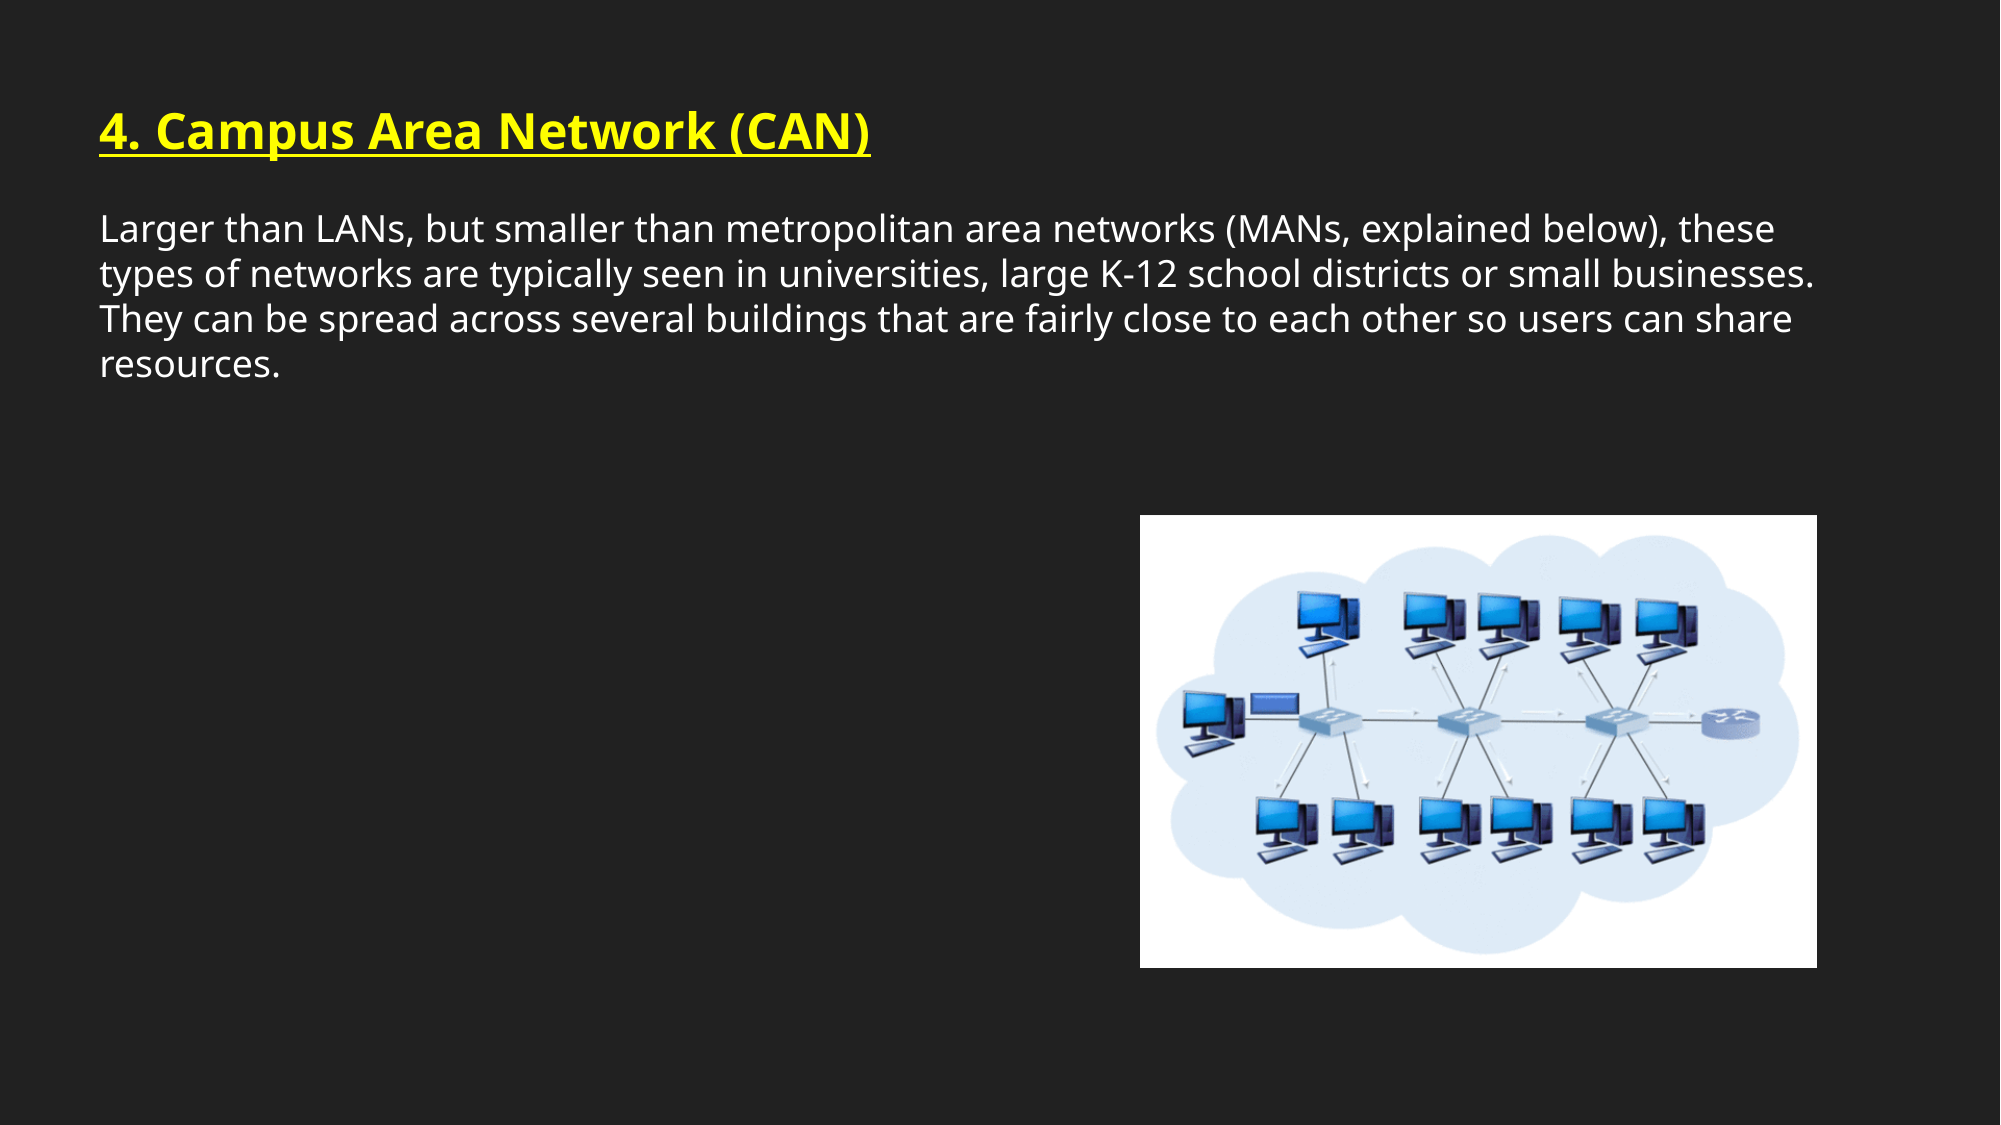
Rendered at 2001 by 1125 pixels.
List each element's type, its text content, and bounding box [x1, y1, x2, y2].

text_box 4. Campus Area Network (CAN) Larger than LANs, but smaller than metropolitan area networks (MANs, explained below), these types of networks are typically seen in universities, large K-12 school districts or small businesses. They can be spread across several buildings that are fairly close to each other so users can share resources. [84, 92, 1892, 528]
picture [1140, 513, 1817, 968]
